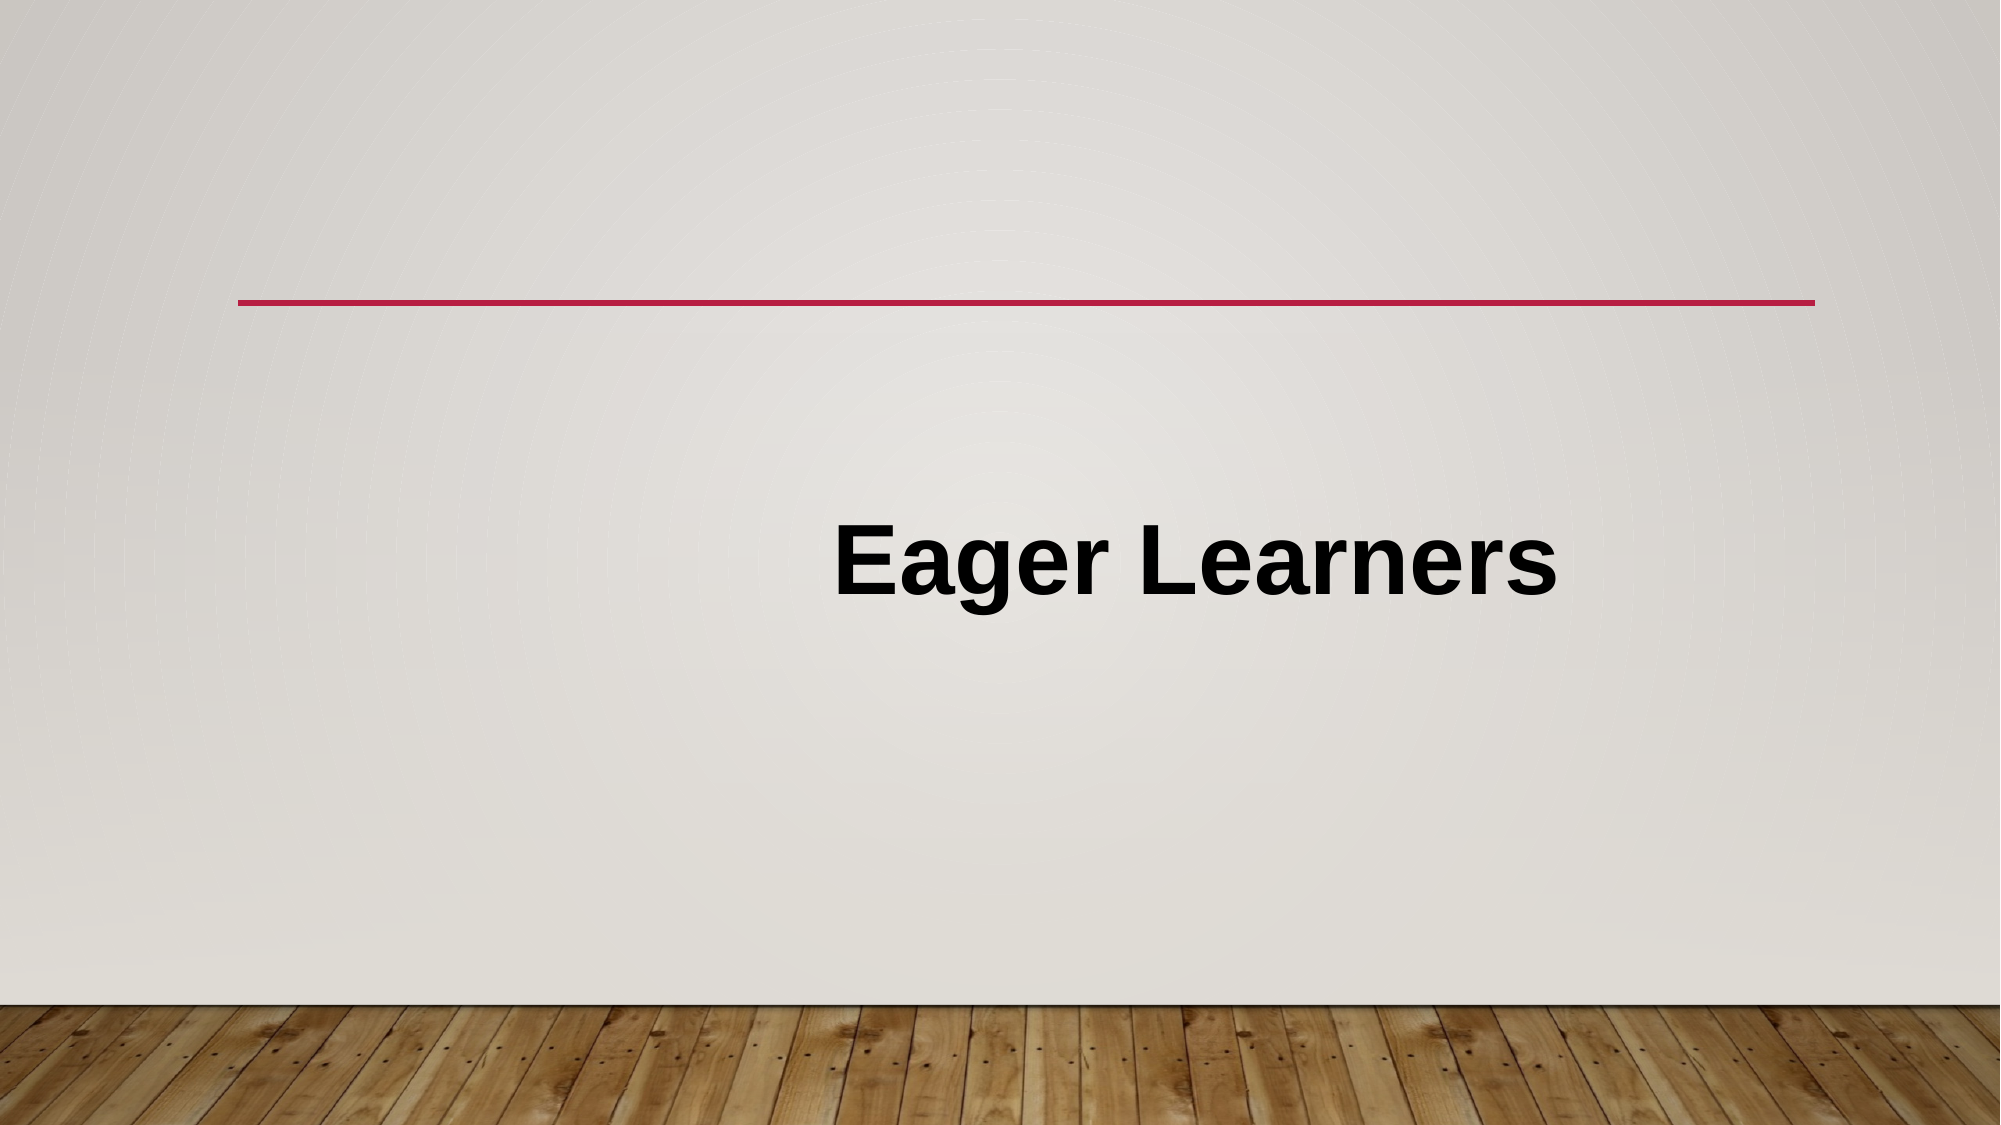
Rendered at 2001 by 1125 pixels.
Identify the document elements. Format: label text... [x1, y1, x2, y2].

text_box Eager Learners [350, 487, 1575, 623]
picture [0, 1005, 2000, 1125]
